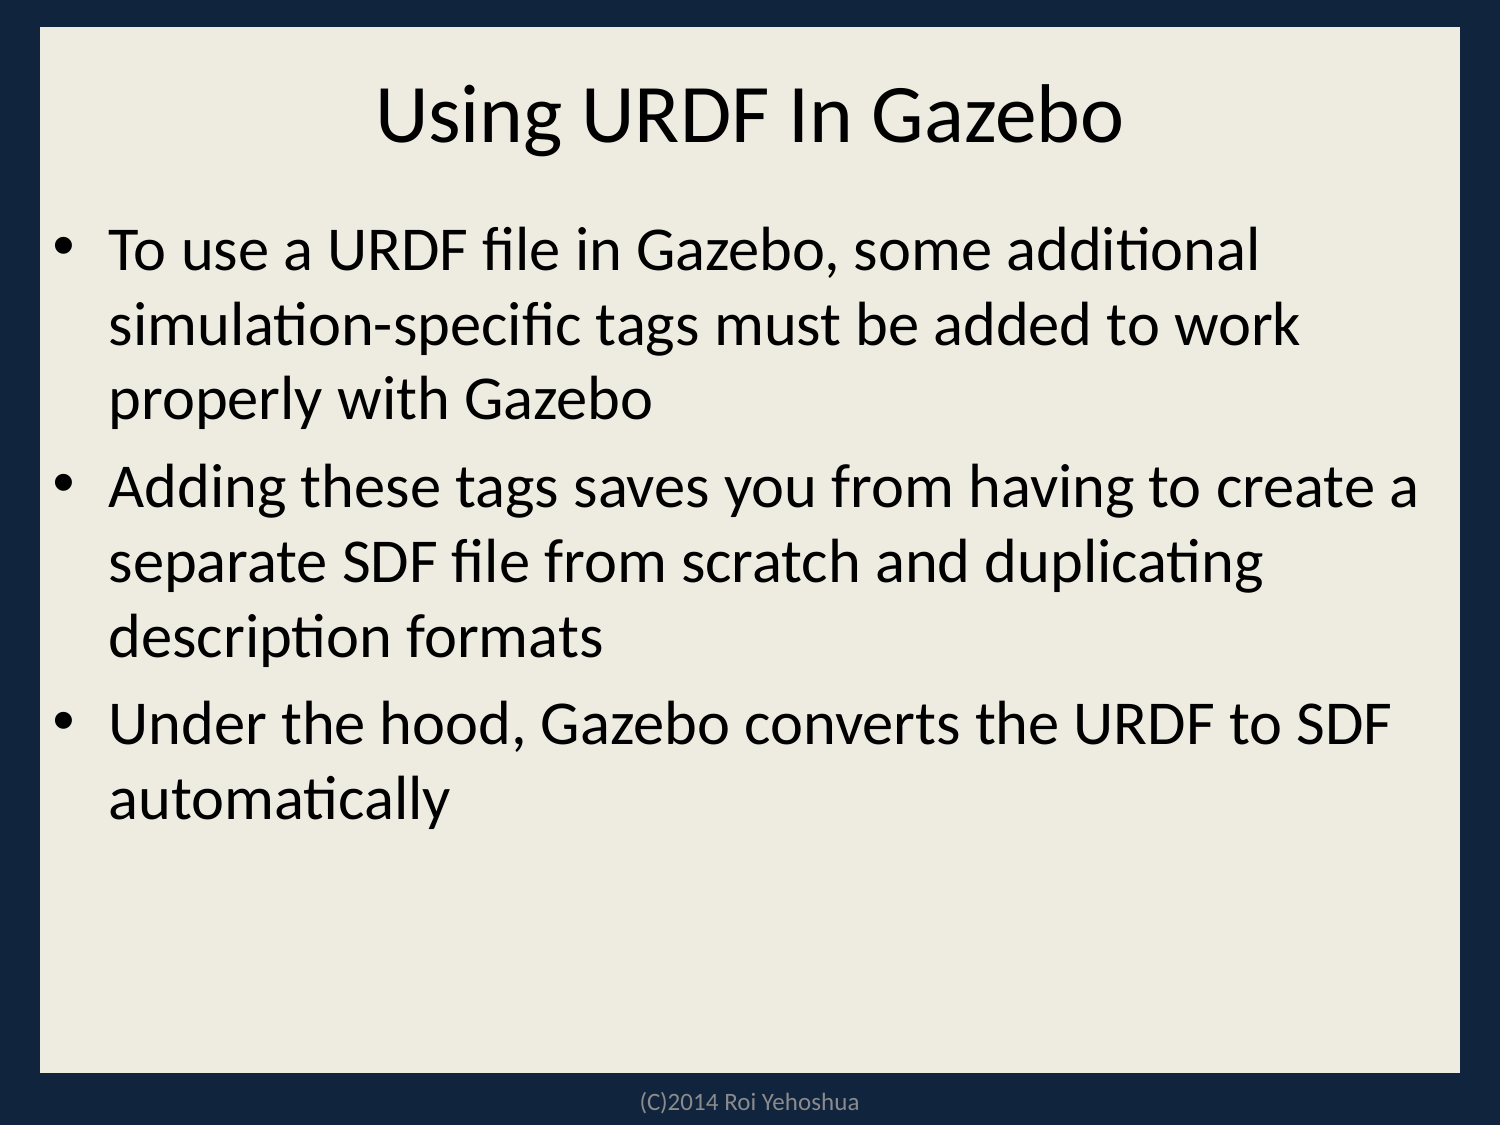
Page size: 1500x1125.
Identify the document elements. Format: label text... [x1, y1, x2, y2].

footer (C)2014 Roi Yehoshua [512, 1074, 988, 1125]
list To use a URDF file in Gazebo, some additional simulation-specific tags must be added to work properly with Gazebo Adding these tags saves you from having to create a separate SDF file from scratch and duplicating description formats Under the hood, Gazebo converts the URDF to SDF automatically [37, 200, 1463, 1080]
title Using URDF In Gazebo [37, 31, 1463, 188]
